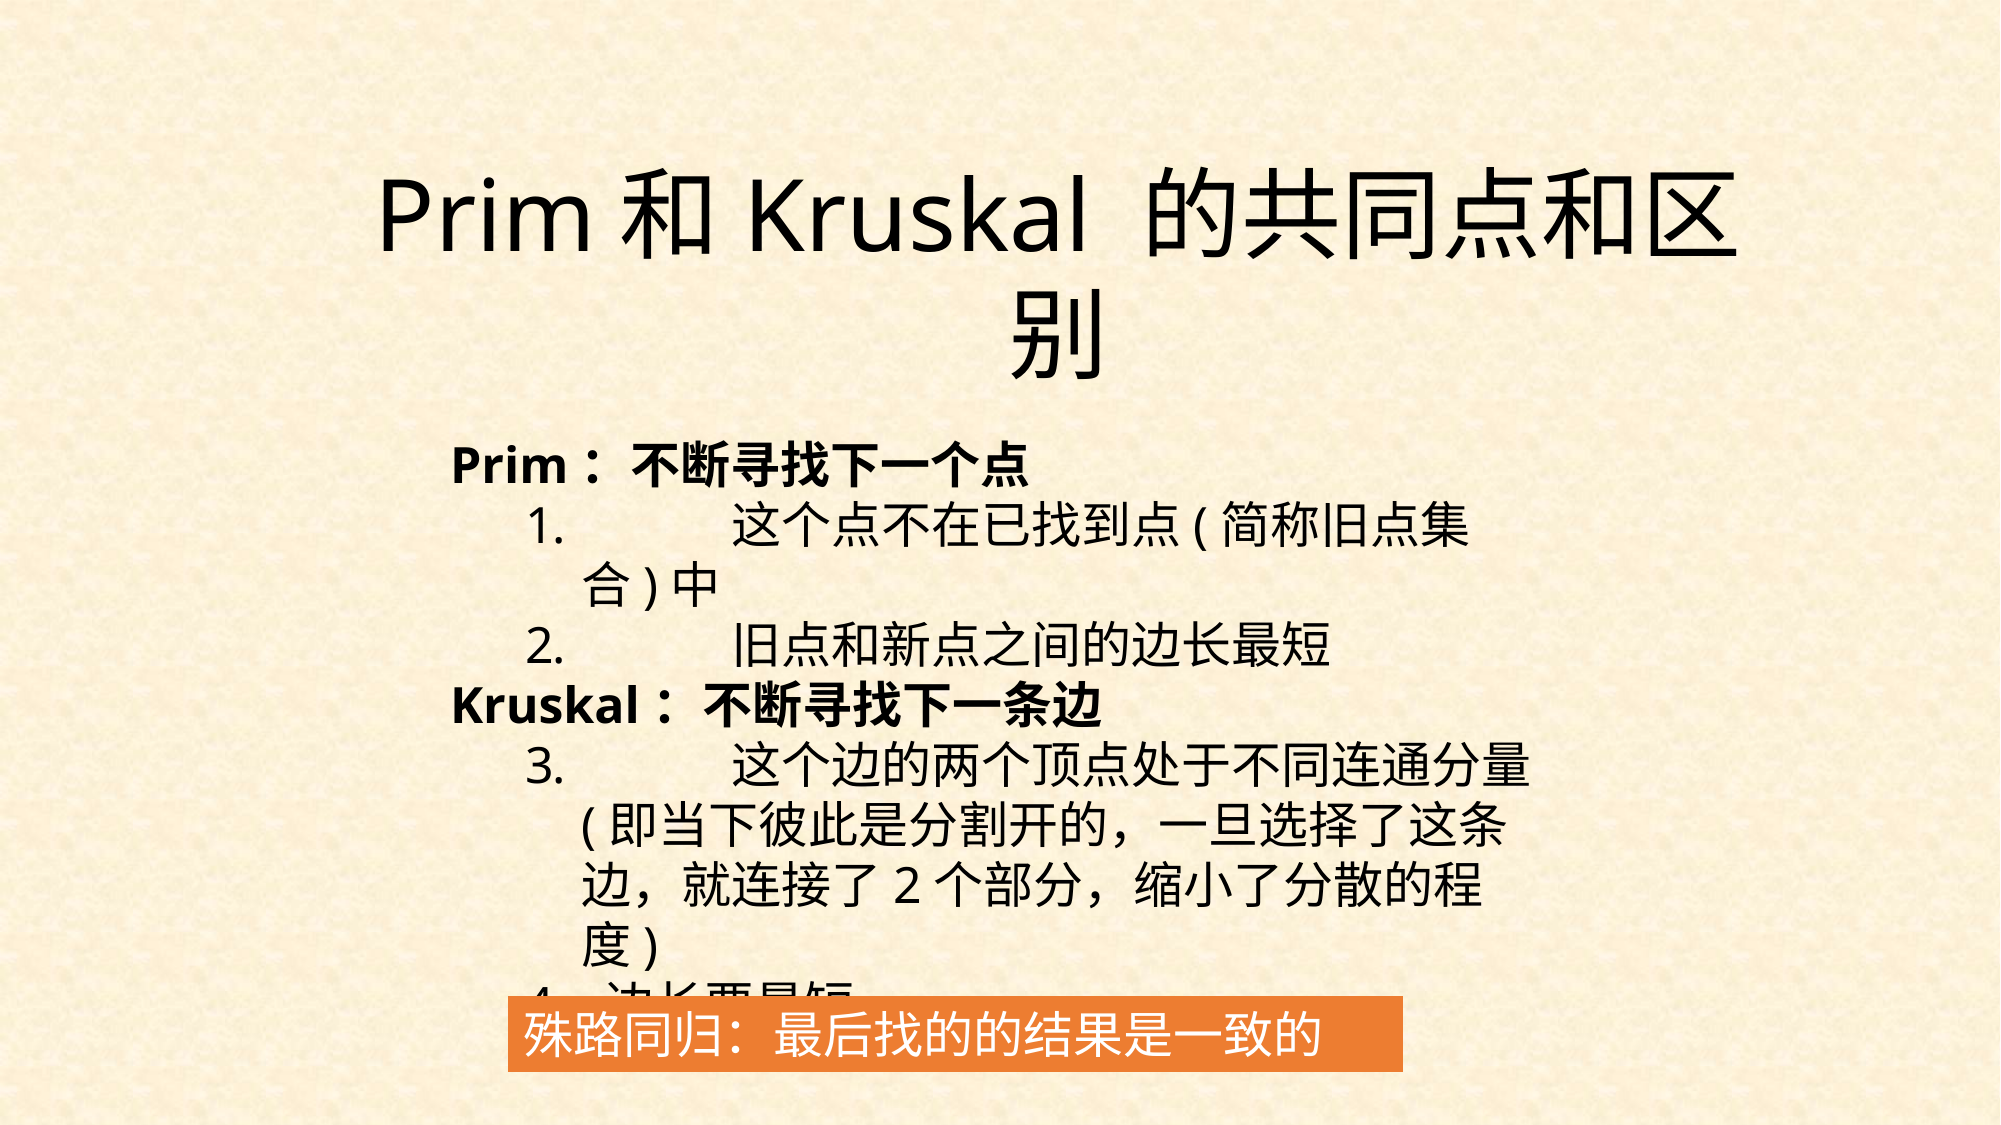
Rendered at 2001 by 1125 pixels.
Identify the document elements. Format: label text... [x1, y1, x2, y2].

picture [0, 0, 2001, 1125]
text_box 殊路同归：最后找的的结果是一致的 [508, 996, 1403, 1072]
text_box Prim和Kruskal 的共同点和区别 [337, 144, 1780, 399]
text_box Prim：不断寻找下一个点 这个点不在已找到点(简称旧点集合)中 旧点和新点之间的边长最短 Kruskal：不断寻找下一条边 这个边的两个顶点处于不同连通分量(即当下彼此是分割开的，一旦选择了这条边，就连接了2个部分，缩小了分散的程度) 边长要最短 [435, 426, 1562, 1042]
